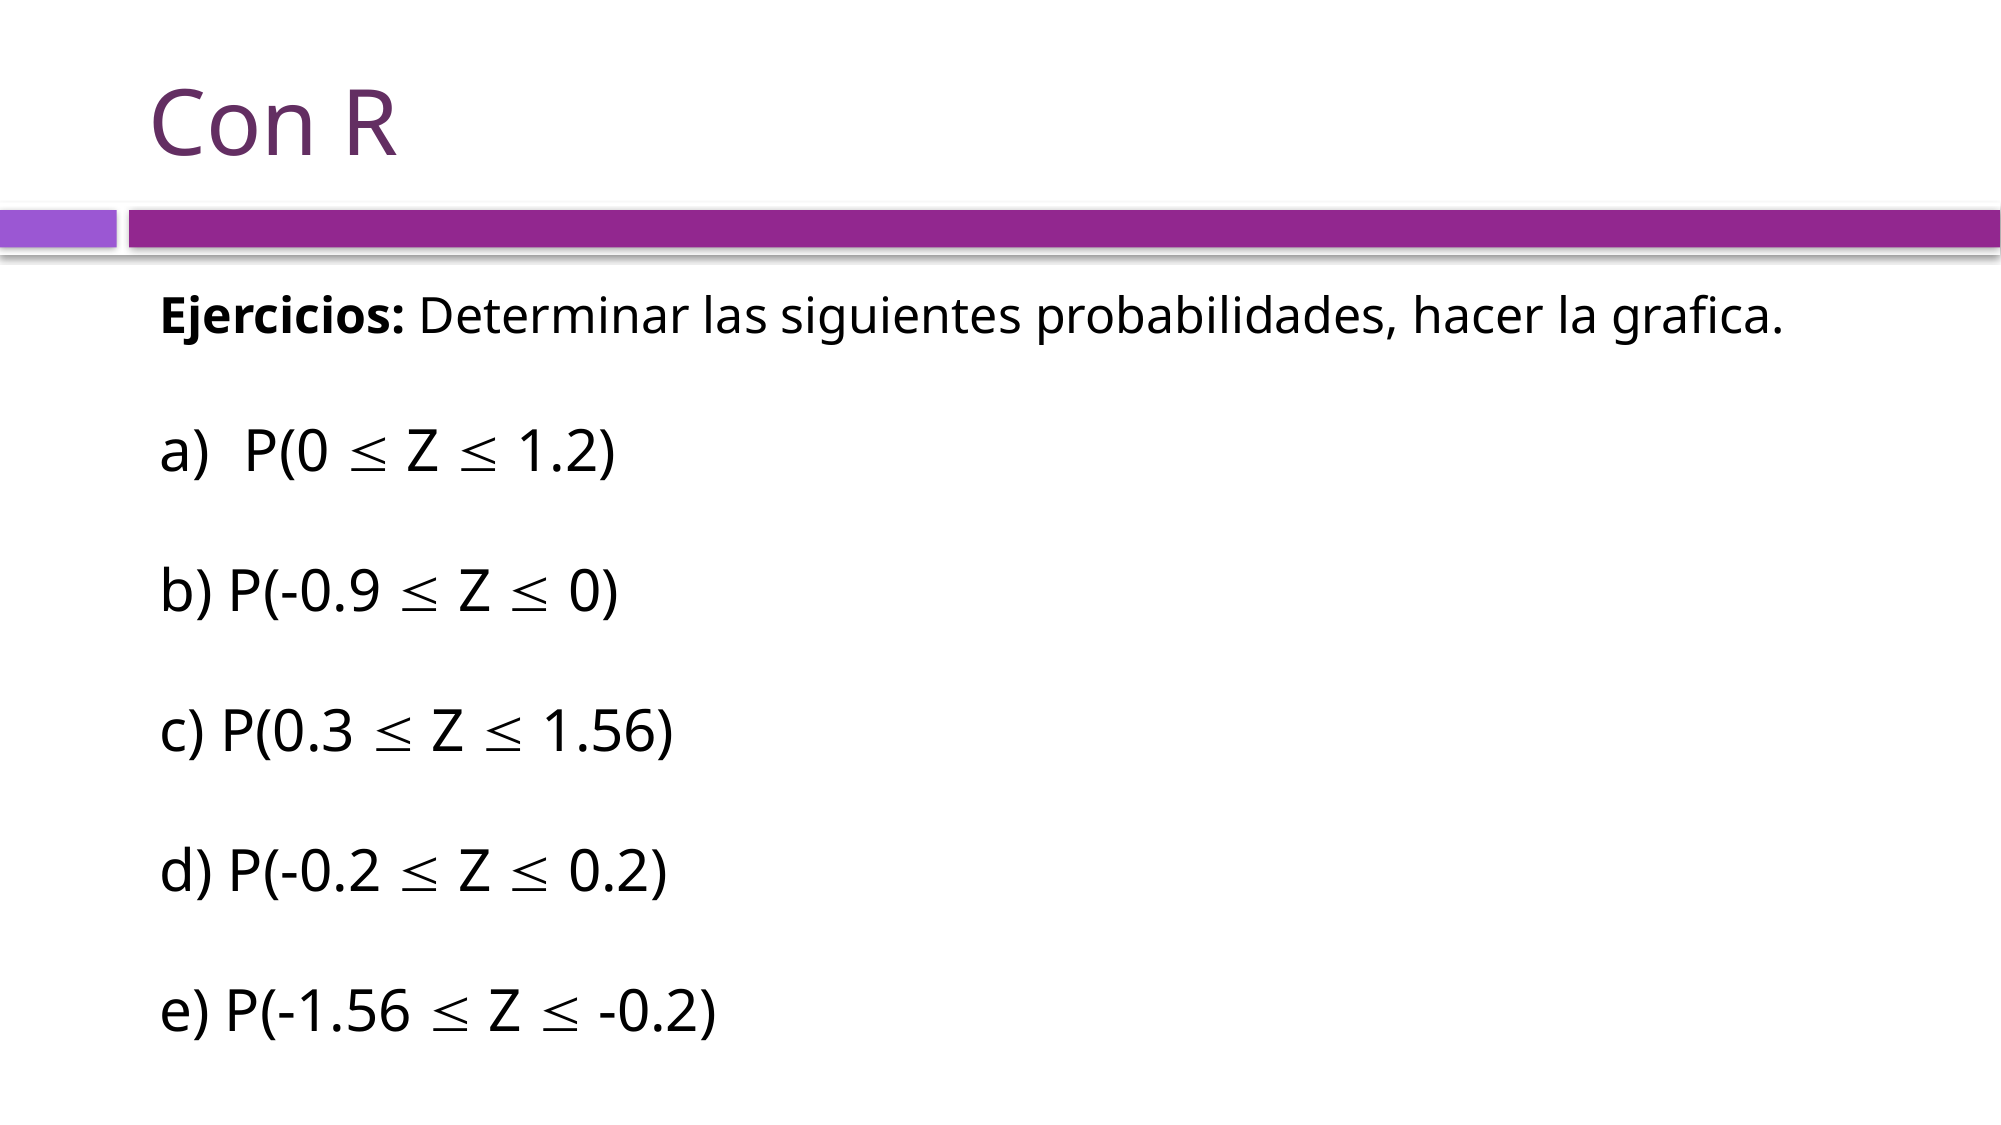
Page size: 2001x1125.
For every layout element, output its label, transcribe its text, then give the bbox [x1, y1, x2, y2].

text_box Ejercicios: Determinar las siguientes probabilidades, hacer la grafica. P(0  Z  1.2) b) P(-0.9  Z  0) c) P(0.3  Z  1.56) d) P(-0.2  Z  0.2) e) P(-1.56  Z  -0.2) [144, 275, 1917, 1081]
title Con R [133, 37, 1917, 200]
